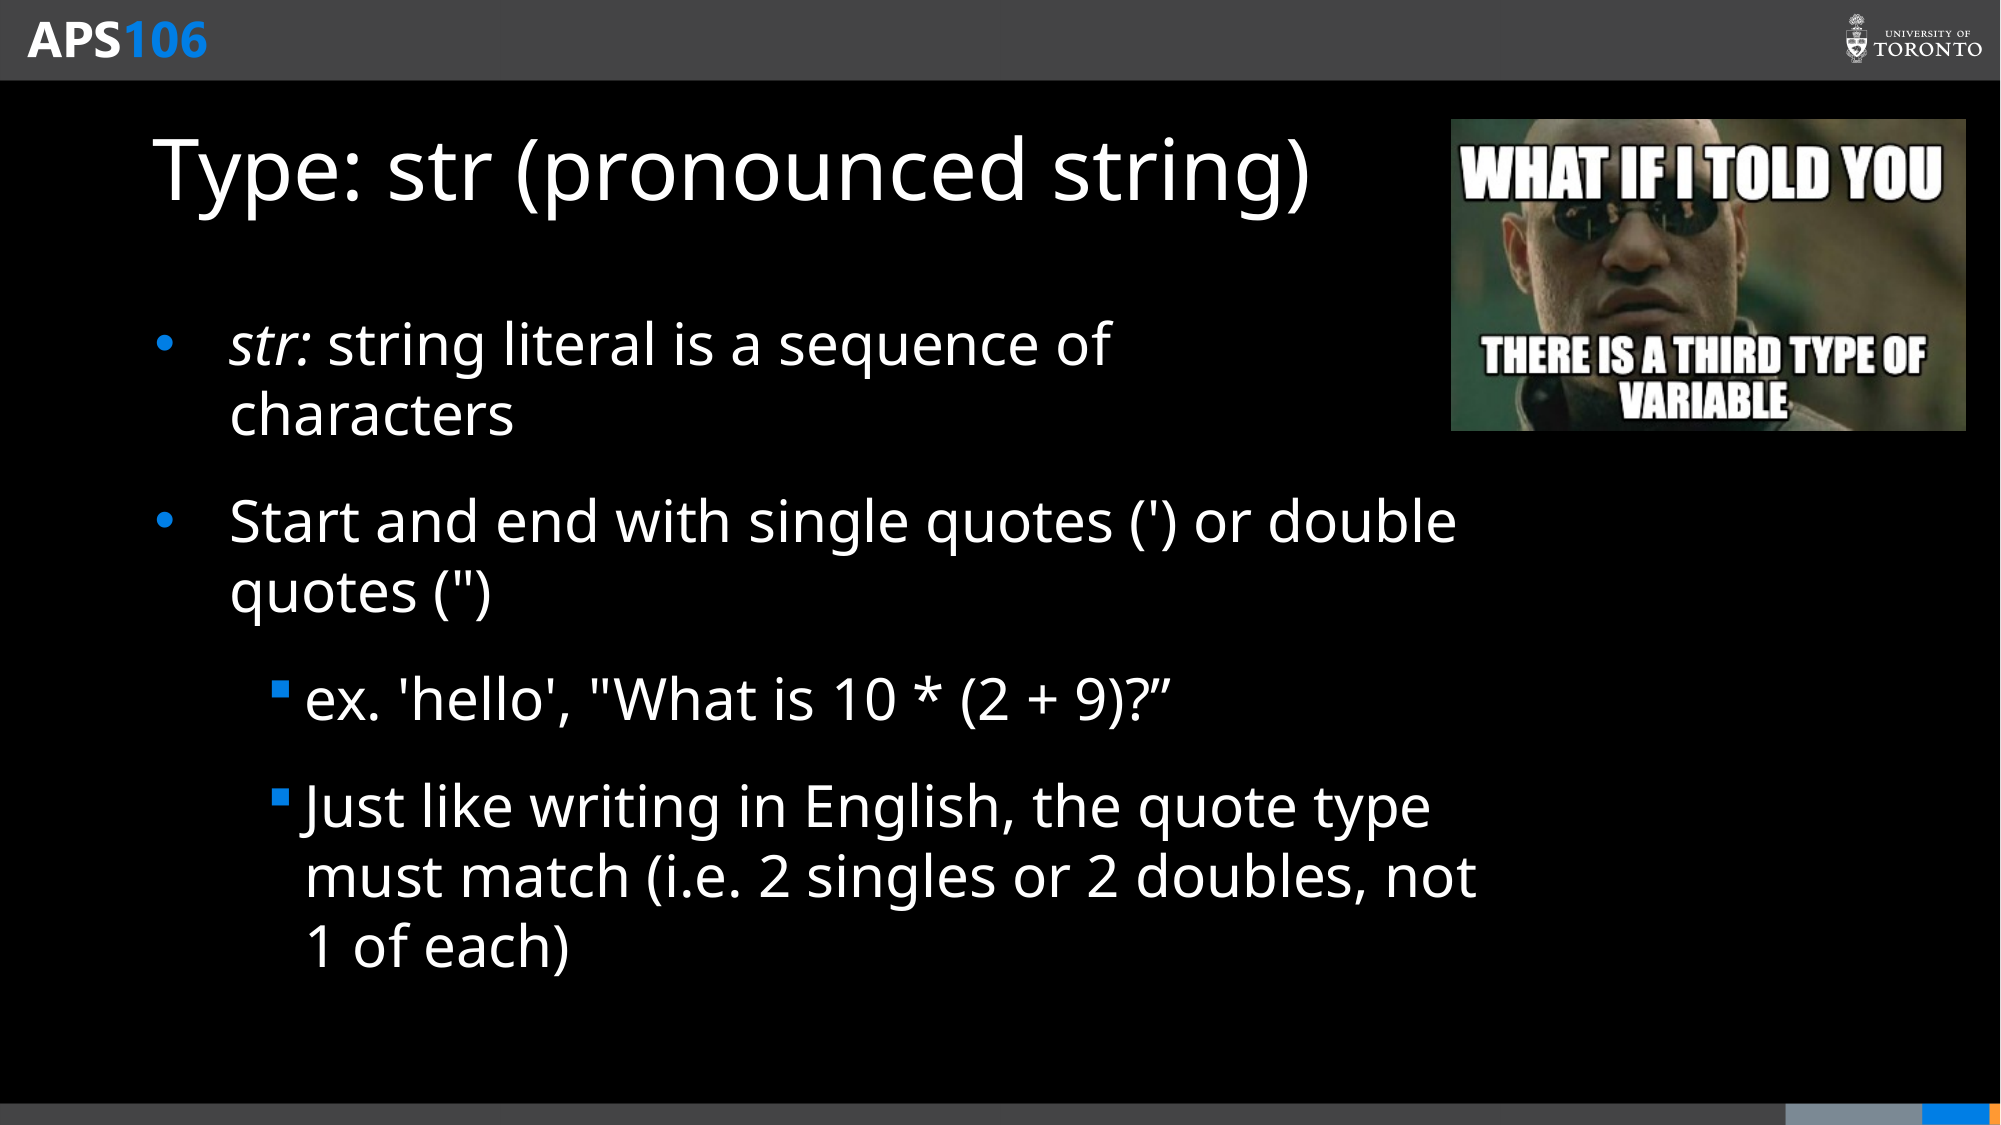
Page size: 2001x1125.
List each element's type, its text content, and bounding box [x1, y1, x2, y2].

list str: string literal is a sequence of characters Start and end with single quotes (') or double quotes (") ex. 'hello', "What is 10 * (2 + 9)?” Just like writing in English, the quote type must match (i.e. 2 singles or 2 doubles, not 1 of each) [137, 299, 1507, 1093]
title Type: str (pronounced string) [137, 119, 1451, 227]
picture [0, 0, 2001, 1125]
